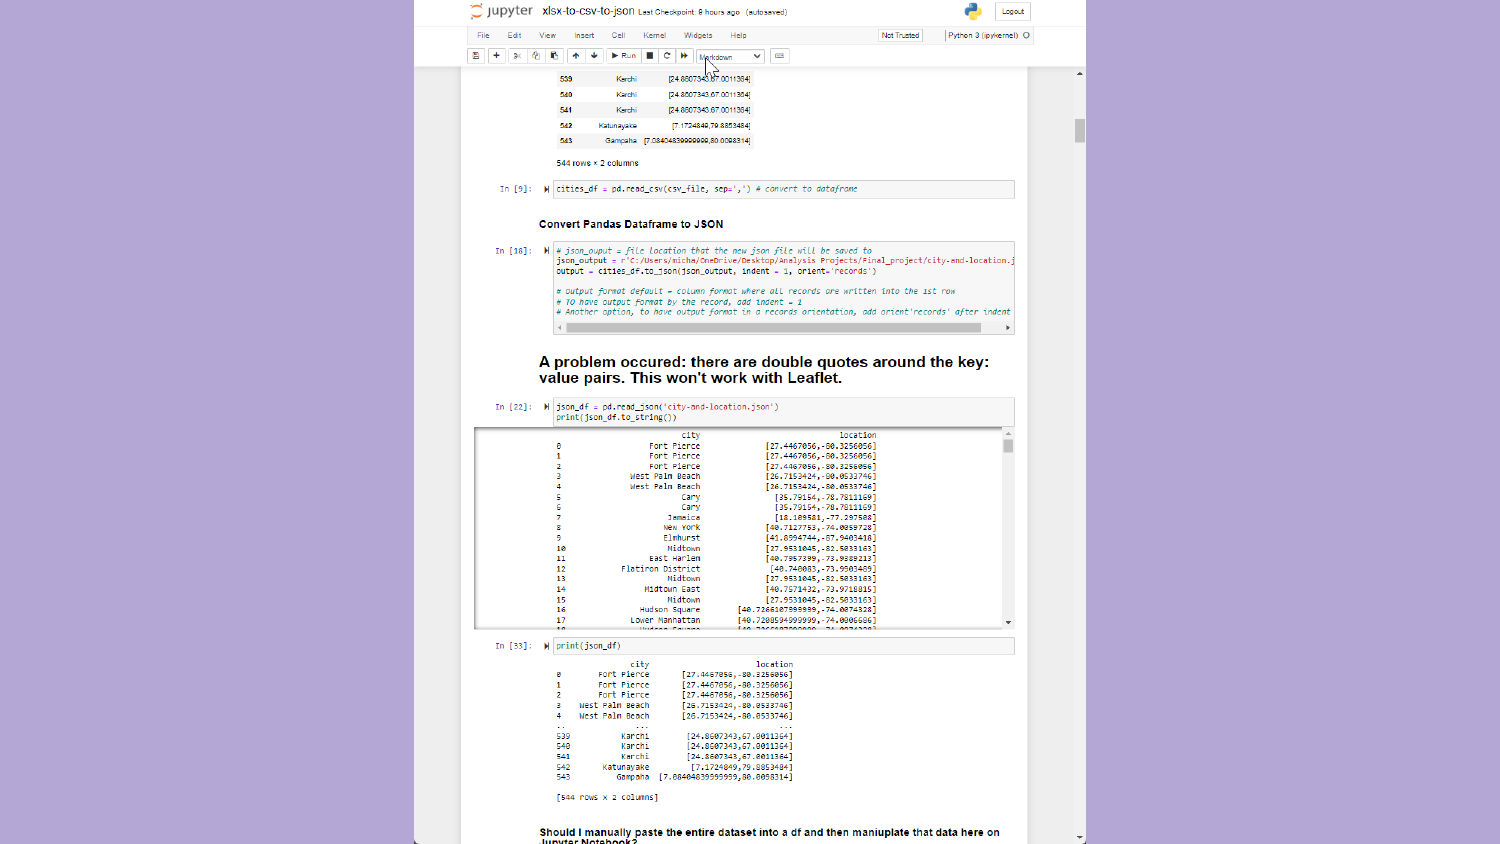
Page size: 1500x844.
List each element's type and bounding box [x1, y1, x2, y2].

picture [414, 0, 1086, 844]
